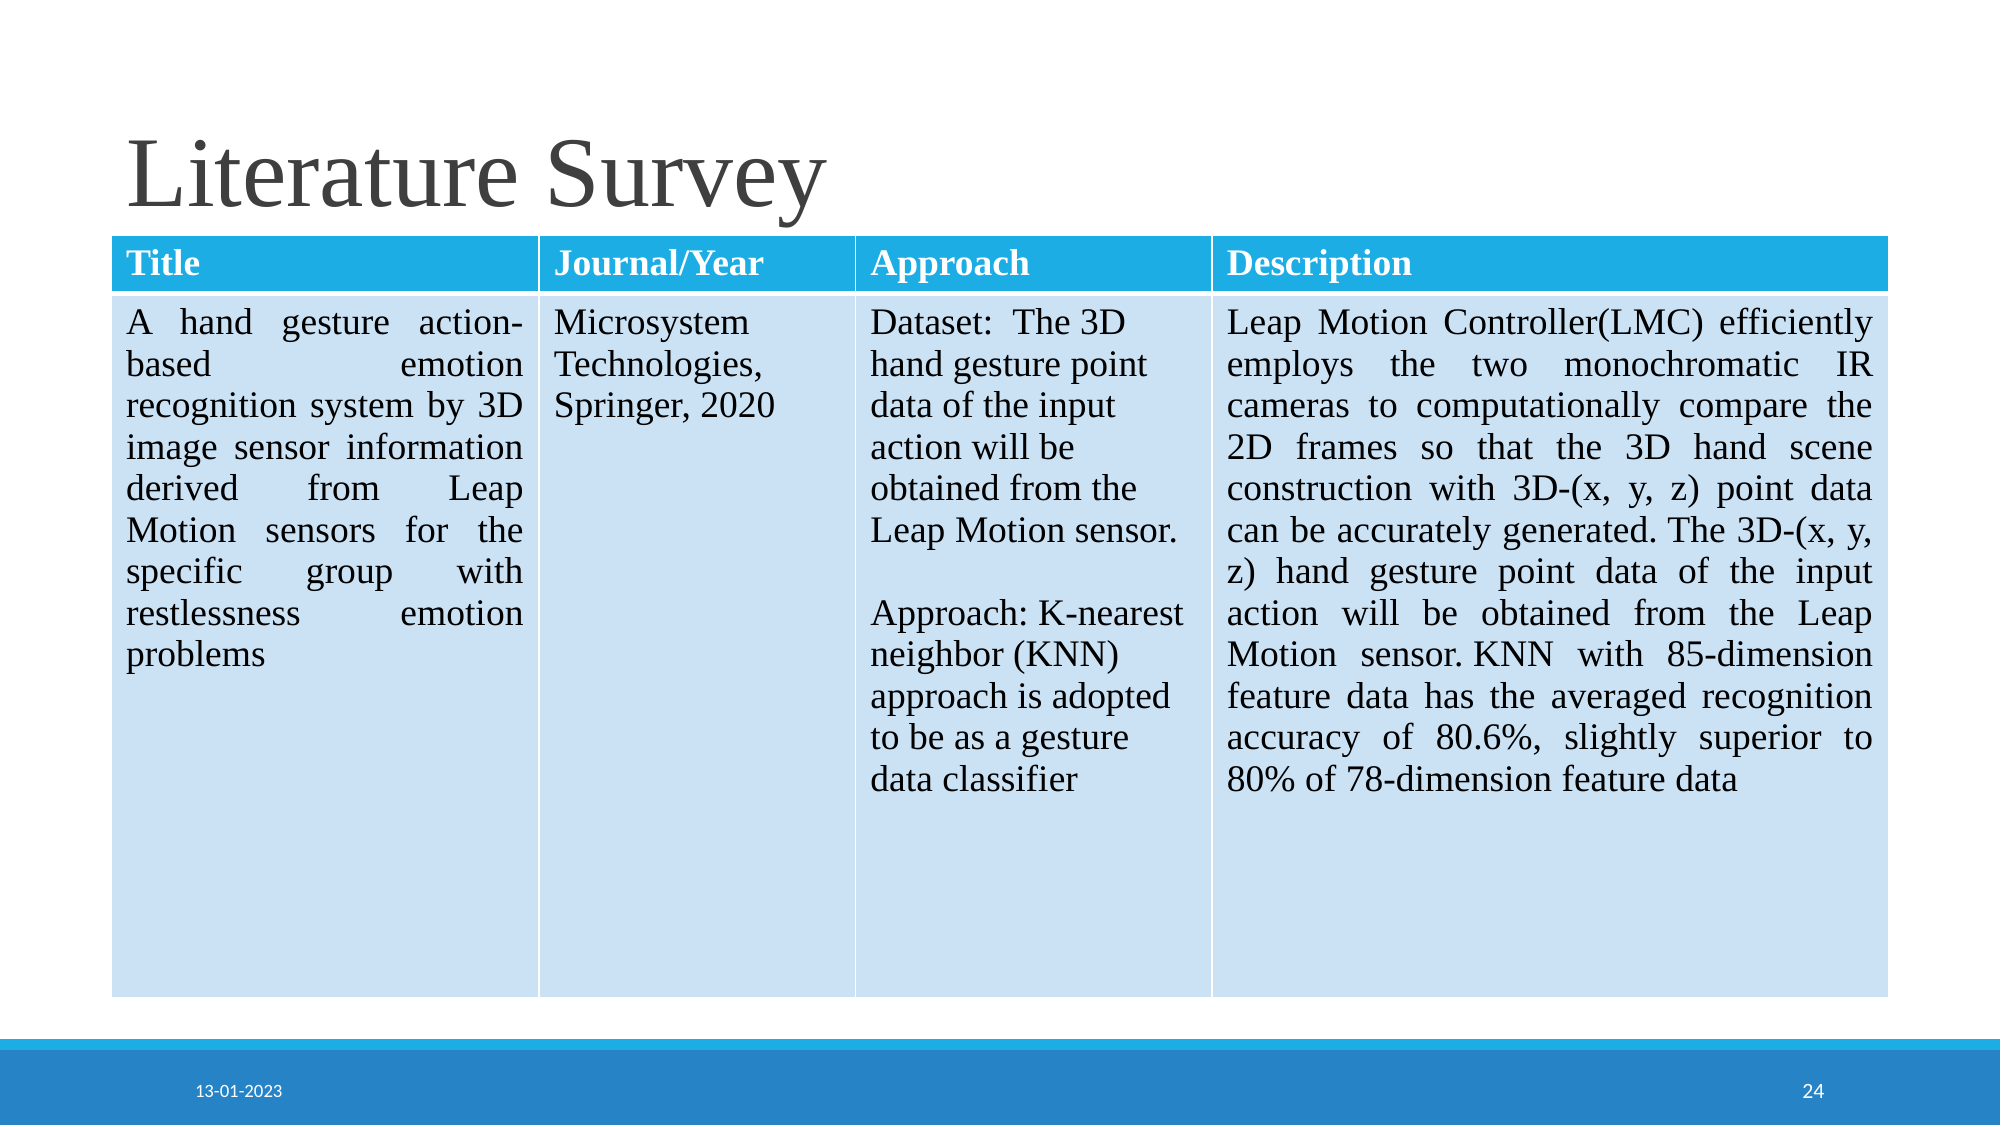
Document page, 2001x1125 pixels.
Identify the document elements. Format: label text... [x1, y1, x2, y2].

title Literature Survey [111, 101, 1665, 234]
slide_number ‹#› [1624, 1059, 1840, 1120]
table_header Journal/Year [540, 236, 855, 291]
table_header Description [1213, 236, 1888, 291]
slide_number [180, 1059, 586, 1120]
table_header Title [112, 236, 538, 291]
table_header Approach [856, 236, 1211, 291]
table_cell A hand gesture action-based emotion recognition system by 3D image sensor information derived from Leap Motion sensors for the specific group with restlessness emotion problems [112, 296, 538, 997]
table_cell Leap Motion Controller(LMC) efficiently employs the two monochromatic IR cameras to computationally compare the 2D frames so that the 3D hand scene construction with 3D-(x, y, z) point data can be accurately generated. The 3D-(x, y, z) hand gesture point data of the input action will be obtained from the Leap Motion sensor. KNN with 85-dimension feature data has the averaged recognition accuracy of 80.6%, slightly superior to 80% of 78-dimension feature data [1213, 296, 1888, 997]
table_cell Dataset: The 3D hand gesture point data of the input action will be obtained from the Leap Motion sensor. Approach: K-nearest neighbor (KNN) approach is adopted to be as a gesture data classifier [856, 296, 1211, 997]
table_cell Microsystem Technologies, Springer, 2020 [540, 296, 855, 997]
